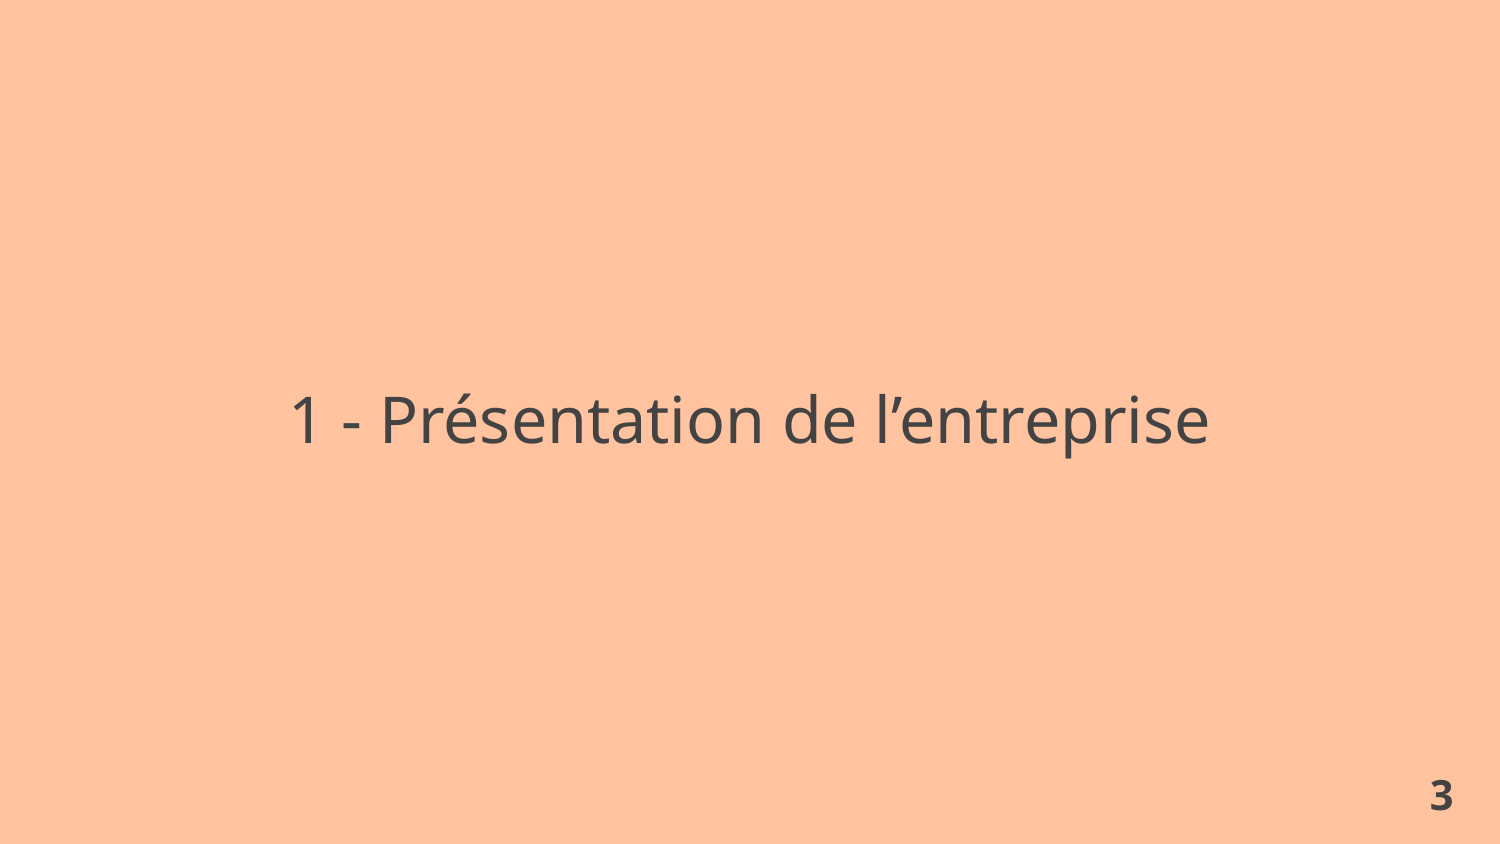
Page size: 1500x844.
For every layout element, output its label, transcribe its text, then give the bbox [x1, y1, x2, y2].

slide_number ‹#› [1378, 754, 1469, 819]
text_box 1 - Présentation de l’entreprise [90, 363, 1410, 481]
